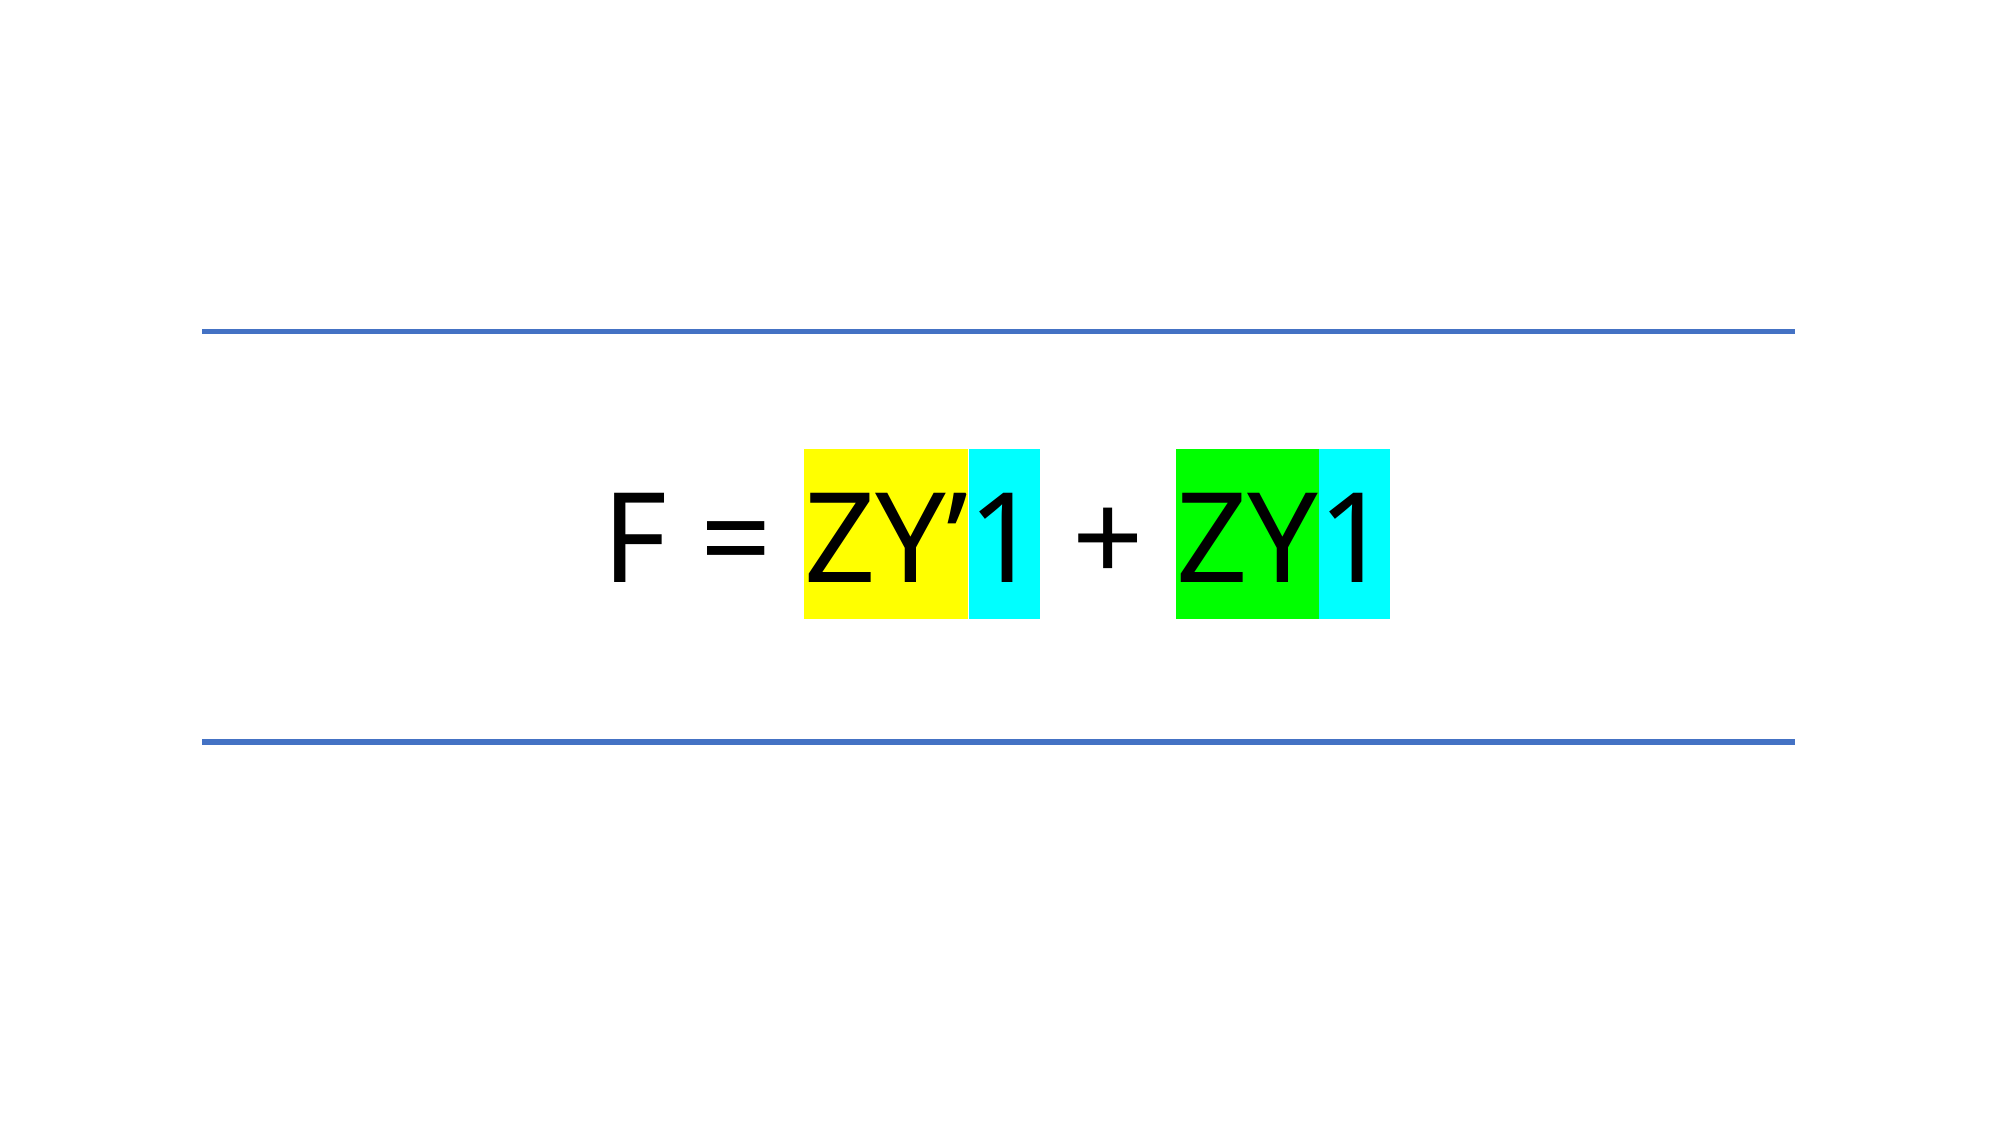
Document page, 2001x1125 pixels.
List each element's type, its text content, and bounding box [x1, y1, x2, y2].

text_box F = zy’1 + zy1 [0, 449, 1997, 615]
